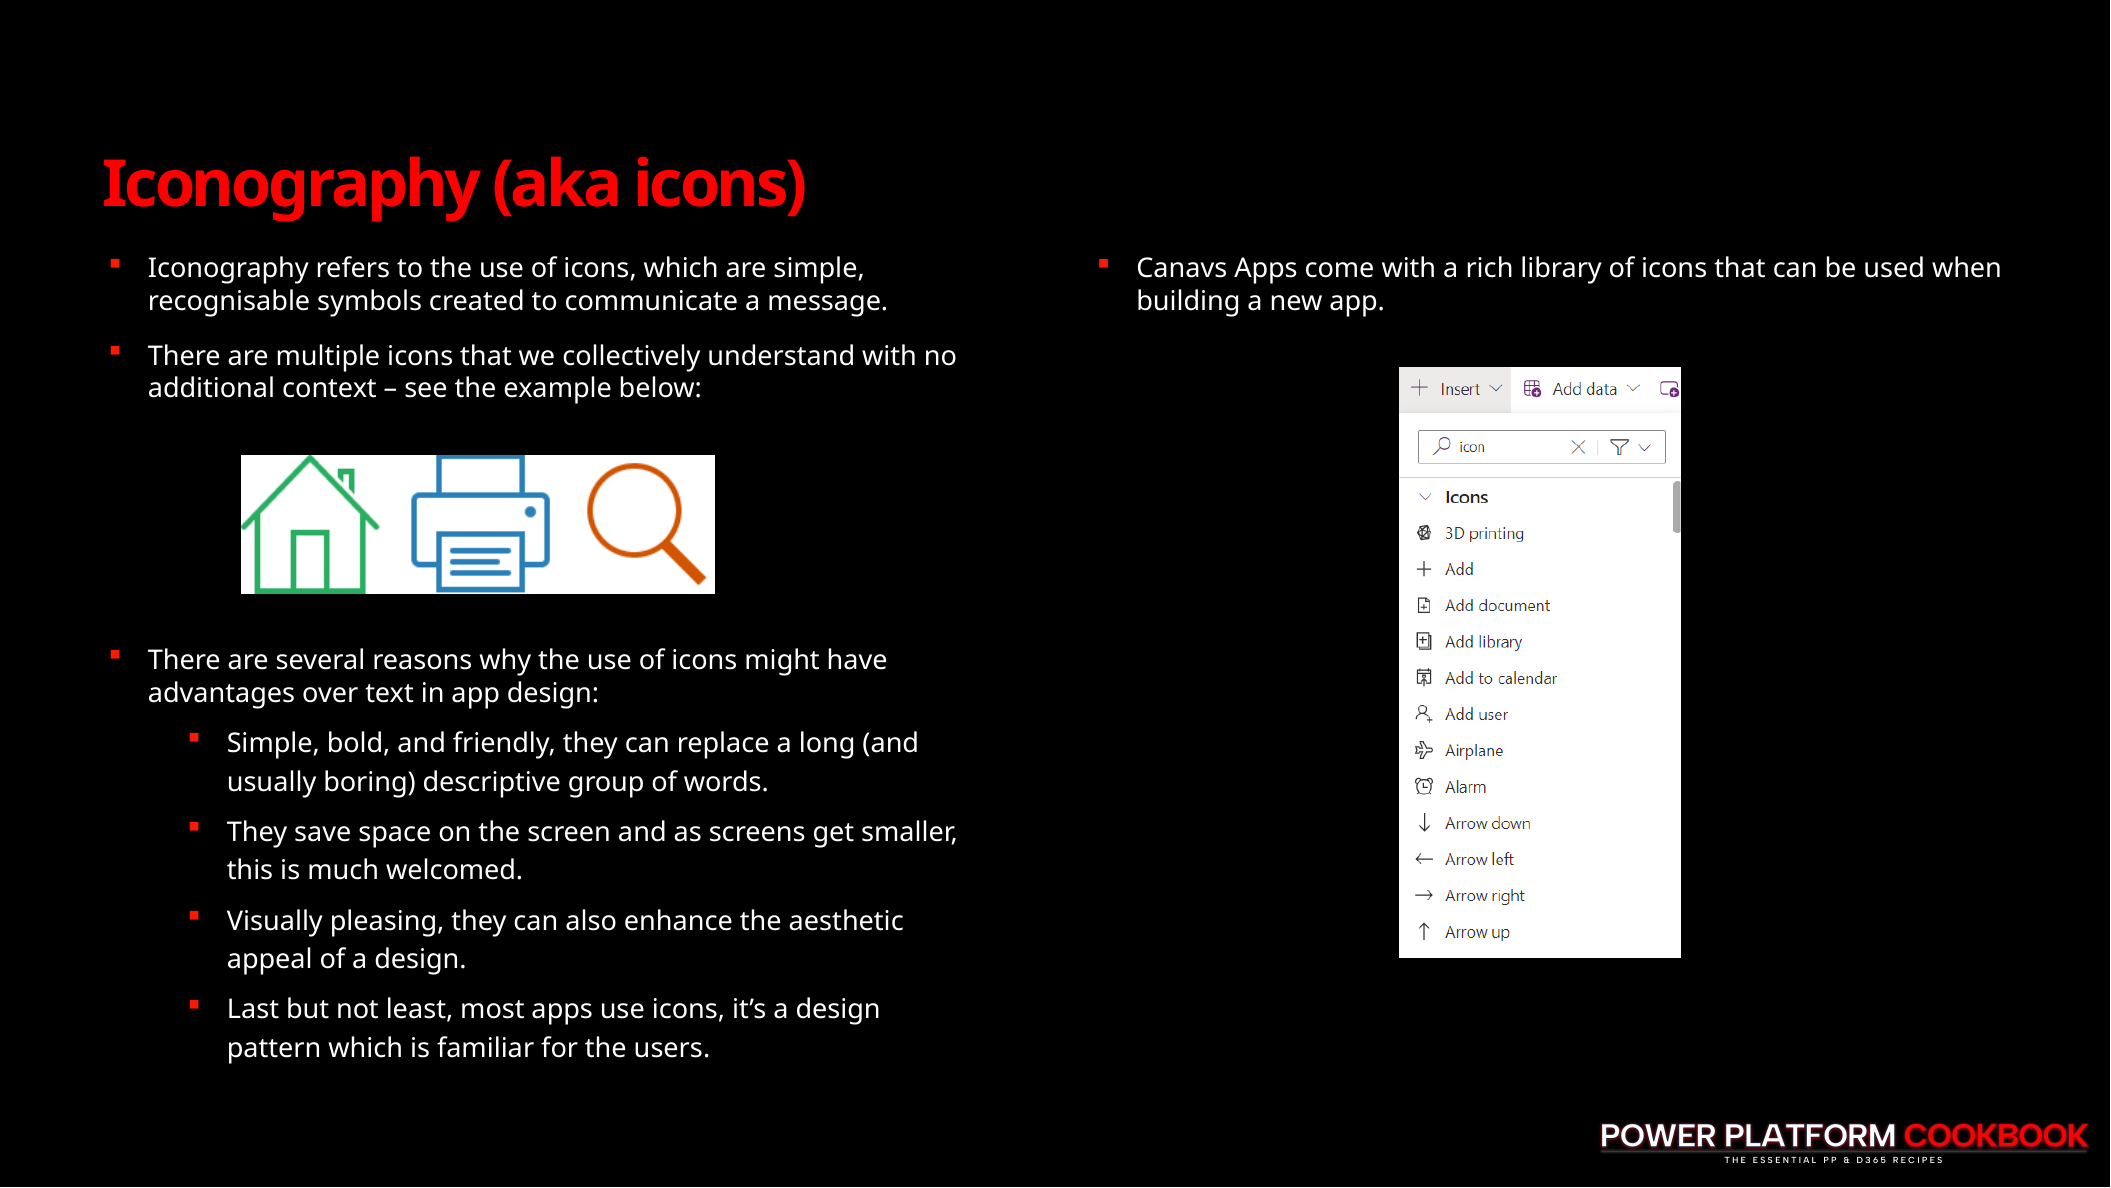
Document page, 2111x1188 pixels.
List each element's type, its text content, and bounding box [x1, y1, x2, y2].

picture [1399, 367, 1681, 958]
picture [240, 451, 715, 594]
title Iconography (aka icons) [65, 115, 2033, 258]
text_box Canavs Apps come with a rich library of icons that can be used when building a new app. [1081, 243, 2049, 324]
picture [1594, 1105, 2097, 1187]
text_box Iconography refers to the use of icons, which are simple, recognisable symbols created to communicate a message. There are multiple icons that we collectively understand with no additional context – see the example below: There are several reasons why the use of icons might have advantages over text in app design: Simple, bold, and friendly, they can replace a long (and usually boring) descriptive group of words. They save space on the screen and as screens get smaller, this is much welcomed. Visually pleasing, they can also enhance the aesthetic appeal of a design. Last but not least, most apps use icons, it’s a design pattern which is familiar for the users. [93, 243, 987, 1071]
